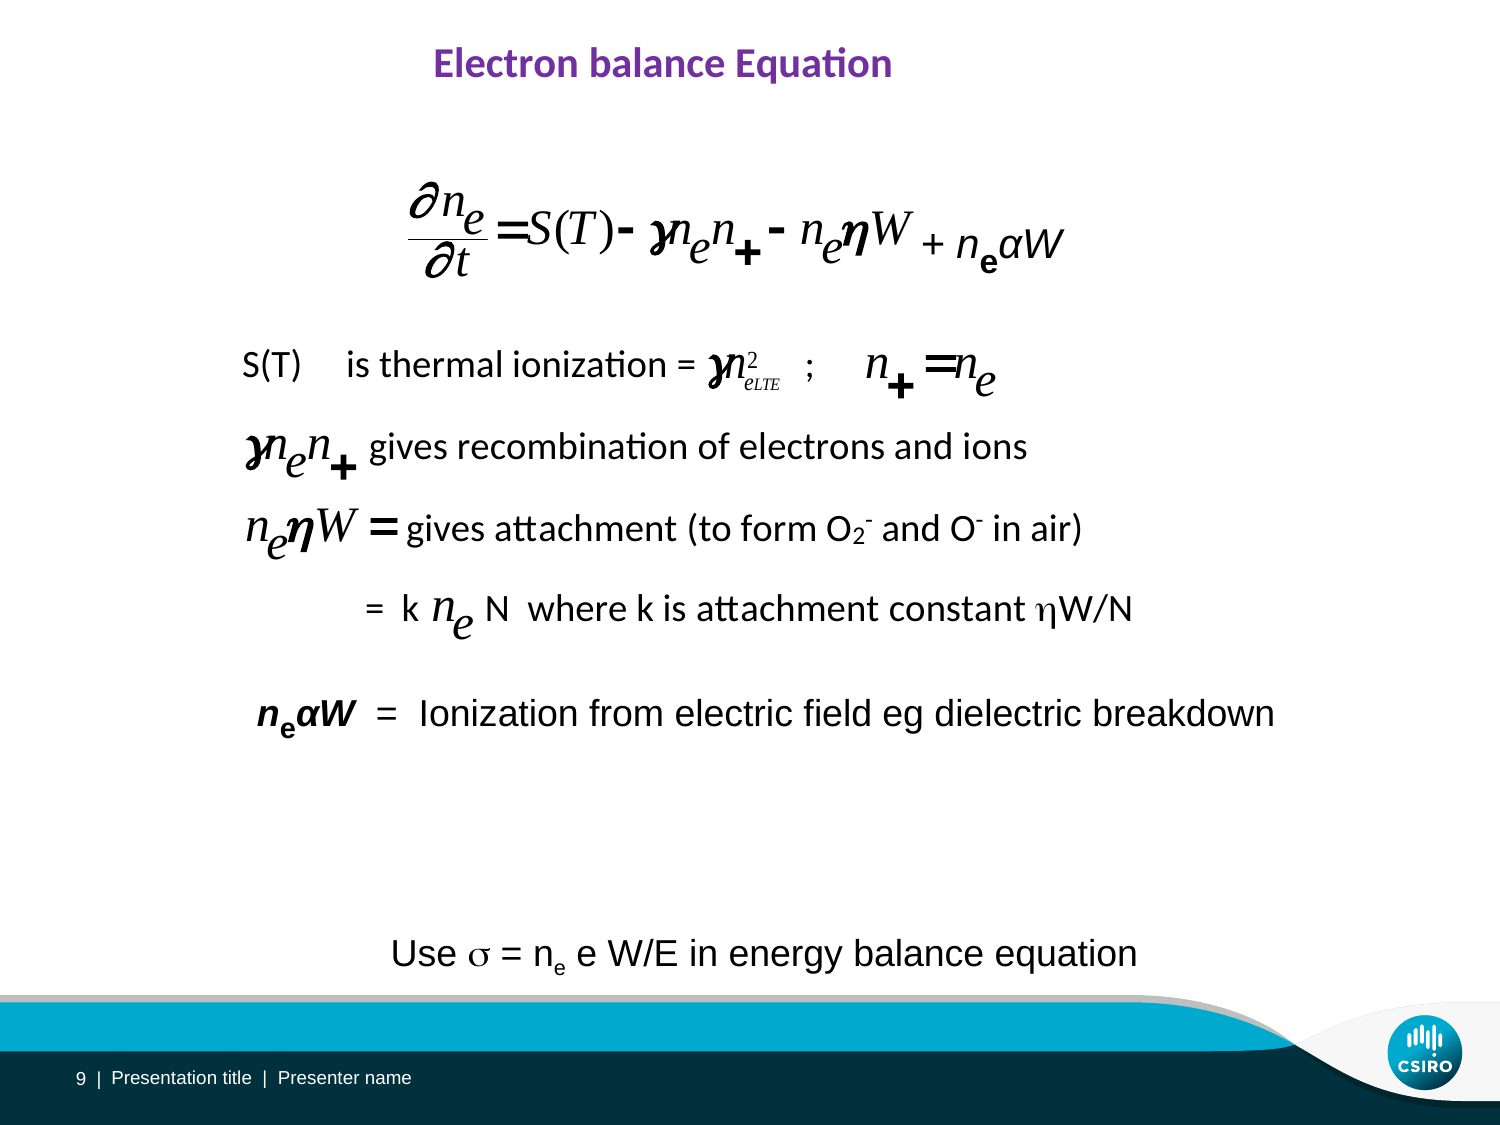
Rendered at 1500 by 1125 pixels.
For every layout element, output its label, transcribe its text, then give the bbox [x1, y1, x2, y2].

footer Presentation title | Presenter name [111, 1066, 1110, 1088]
text_box neαW = Ionization from electric field eg dielectric breakdown [242, 668, 1341, 752]
text_box Use  = ne e W/E in energy balance equation [375, 921, 1247, 988]
slide_number 9 | [54, 1066, 102, 1088]
picture [241, 37, 1146, 669]
